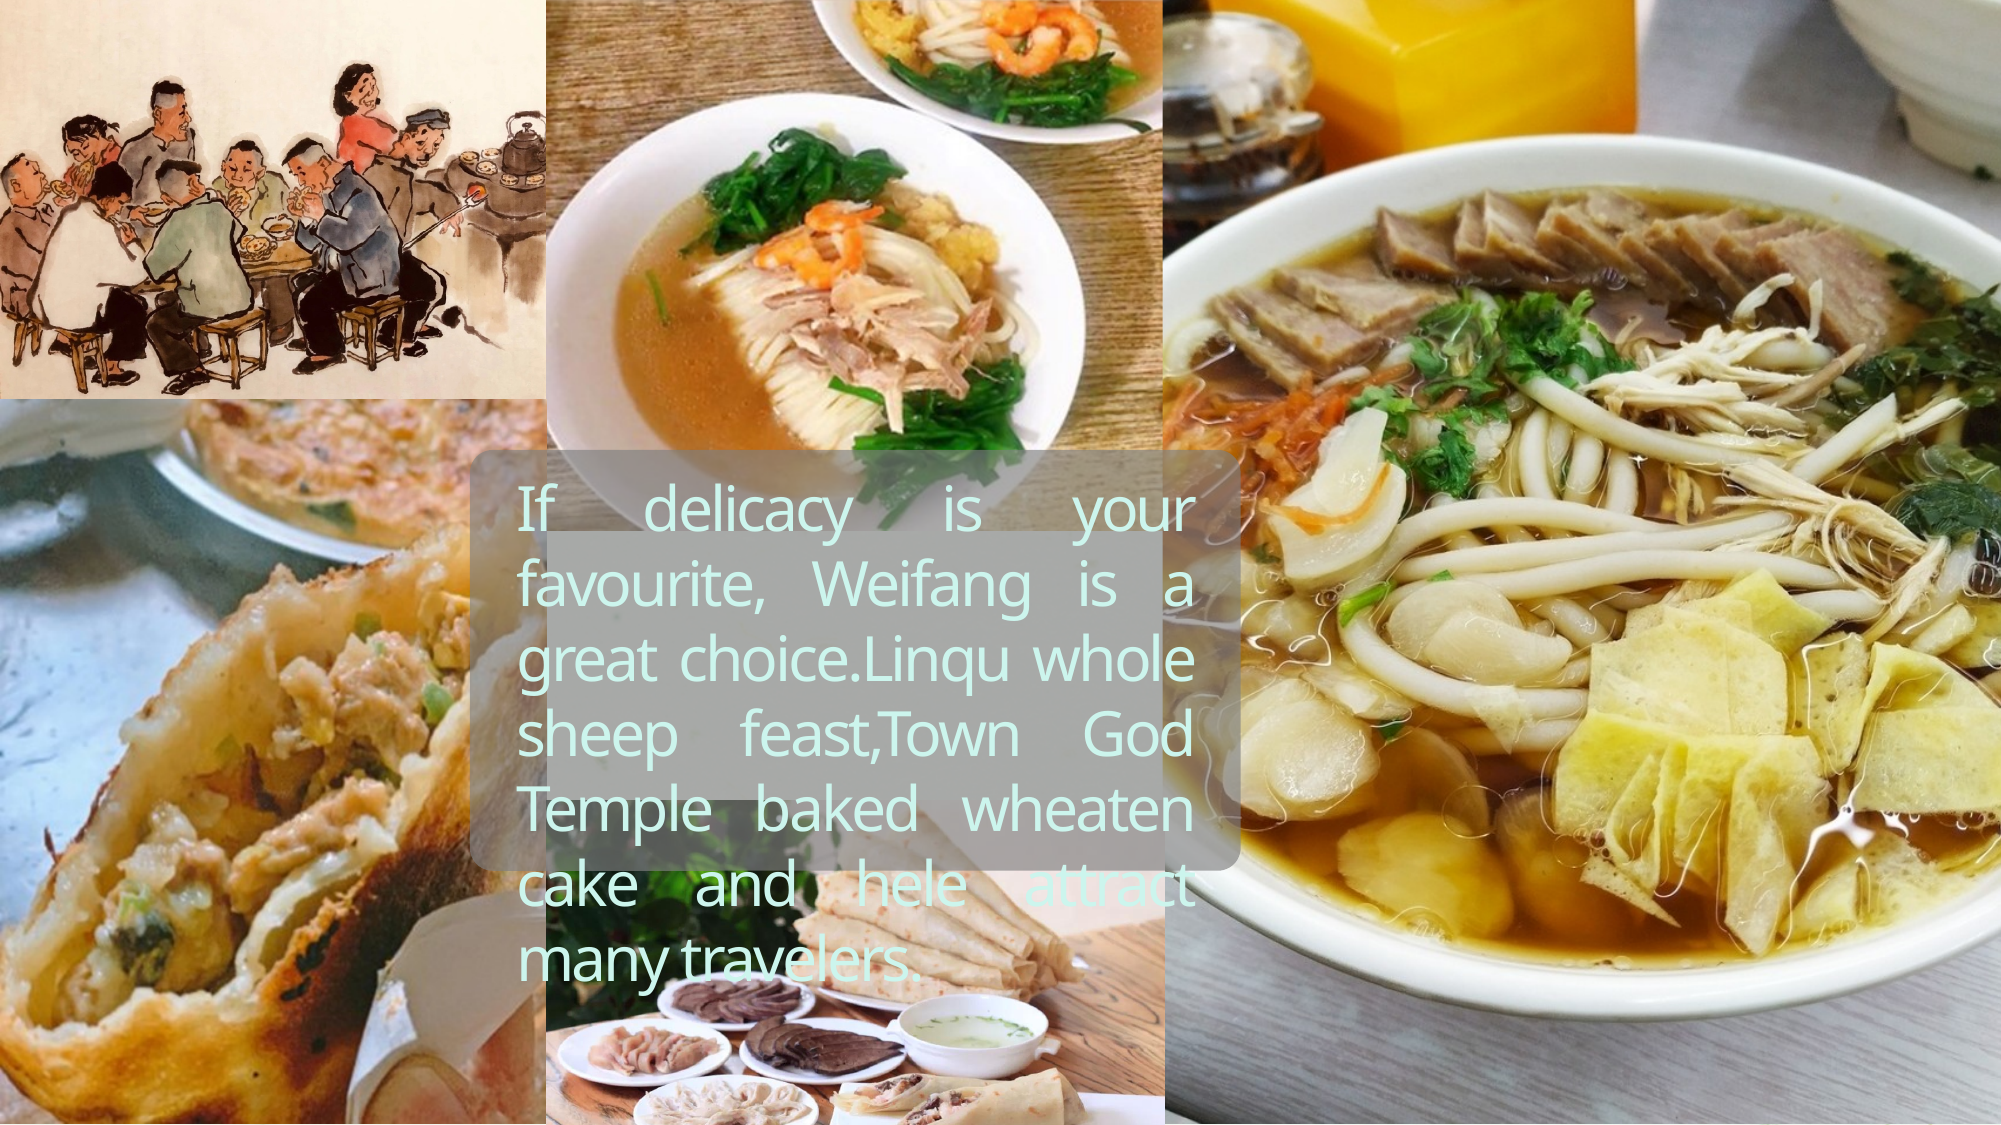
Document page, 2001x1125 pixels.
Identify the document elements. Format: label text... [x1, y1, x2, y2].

text_box If delicacy is your favourite, Weifang is a great choice.Linqu whole sheep feast,Town God Temple baked wheaten cake and hele attract many travelers. [547, 531, 1162, 800]
picture [0, 0, 2001, 1125]
